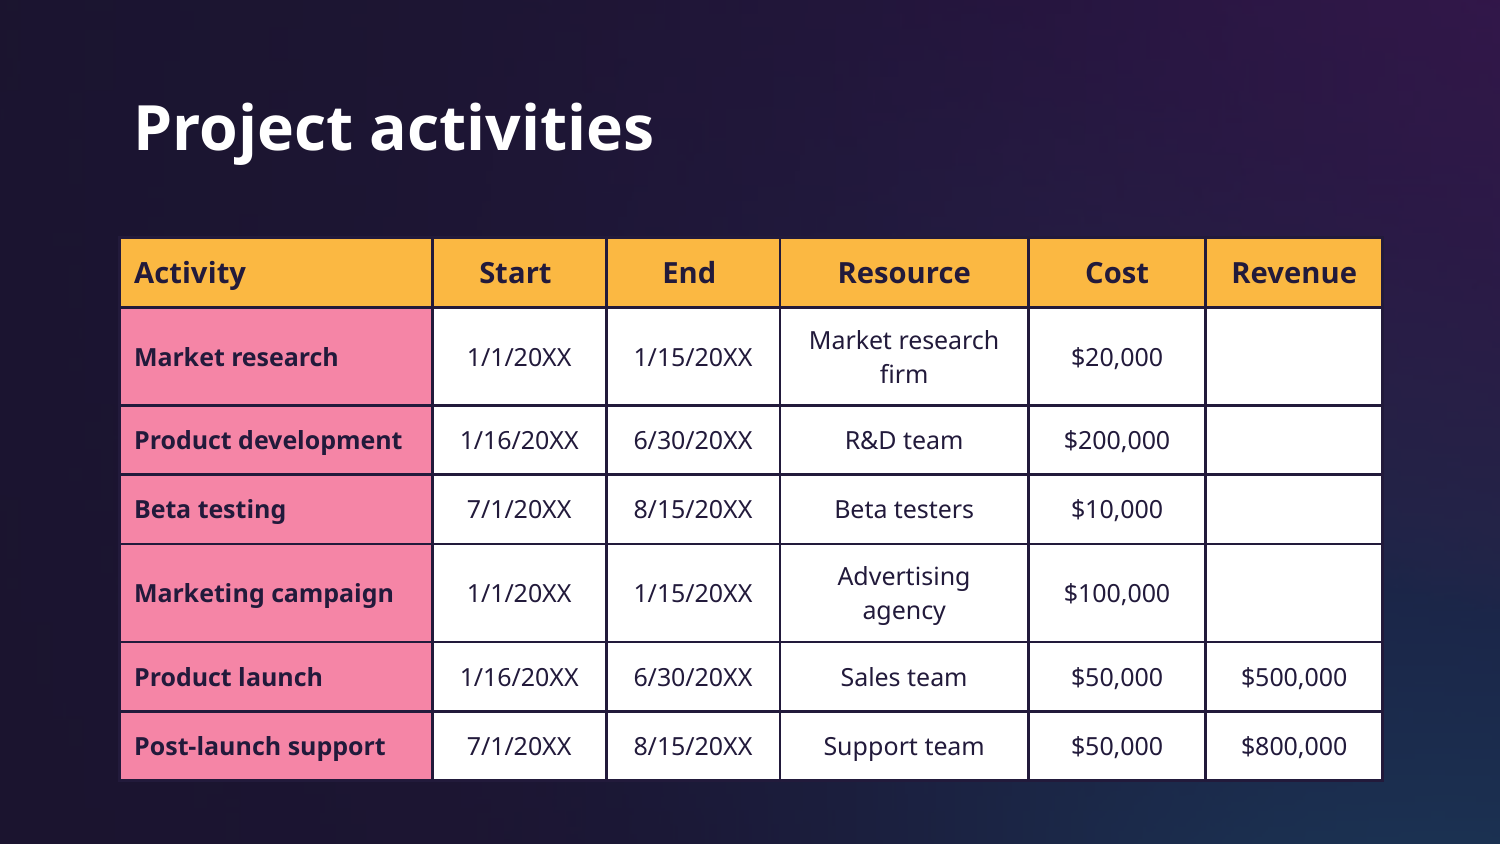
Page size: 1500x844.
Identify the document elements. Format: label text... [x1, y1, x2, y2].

table_cell 1/1/20XX [434, 545, 605, 641]
table_cell $50,000 [1030, 643, 1204, 710]
table_cell $20,000 [1030, 309, 1204, 404]
table_header Resource [781, 239, 1027, 306]
table_cell $10,000 [1030, 476, 1204, 543]
table_cell 1/1/20XX [434, 309, 605, 404]
table_cell Beta testers [781, 476, 1027, 543]
table_cell 8/15/20XX [608, 713, 779, 779]
title Project activities [118, 72, 1382, 167]
table_cell $500,000 [1207, 643, 1381, 710]
table_cell Sales team [781, 643, 1027, 710]
table_cell 7/1/20XX [434, 713, 605, 779]
table_cell $100,000 [1030, 545, 1204, 641]
table_cell Marketing campaign [121, 545, 431, 641]
table_cell R&D team [781, 407, 1027, 473]
table_header End [608, 239, 779, 306]
table_cell 6/30/20XX [608, 643, 779, 710]
table_cell 1/15/20XX [608, 545, 779, 641]
table_cell 7/1/20XX [434, 476, 605, 543]
table_cell $800,000 [1207, 713, 1381, 779]
table_cell [1207, 407, 1381, 473]
table_cell Support team [781, 713, 1027, 779]
table_cell 1/16/20XX [434, 643, 605, 710]
table_cell [1207, 309, 1381, 404]
table_cell $50,000 [1030, 713, 1204, 779]
table_header Activity [121, 239, 431, 306]
table_header Cost [1030, 239, 1204, 306]
table_cell 6/30/20XX [608, 407, 779, 473]
table_cell Product launch [121, 643, 431, 710]
table_cell 1/16/20XX [434, 407, 605, 473]
table_header Start [434, 239, 605, 306]
table_cell 1/15/20XX [608, 309, 779, 404]
table_header Revenue [1207, 239, 1381, 306]
table_cell 8/15/20XX [608, 476, 779, 543]
table_cell [1207, 476, 1381, 543]
table_cell Product development [121, 407, 431, 473]
table_cell Advertising agency [781, 545, 1027, 641]
table_cell $200,000 [1030, 407, 1204, 473]
table_cell Market research [121, 309, 431, 404]
table_cell Post-launch support [121, 713, 431, 779]
table_cell Market research firm [781, 309, 1027, 404]
table_cell [1207, 545, 1381, 641]
table_cell Beta testing [121, 476, 431, 543]
